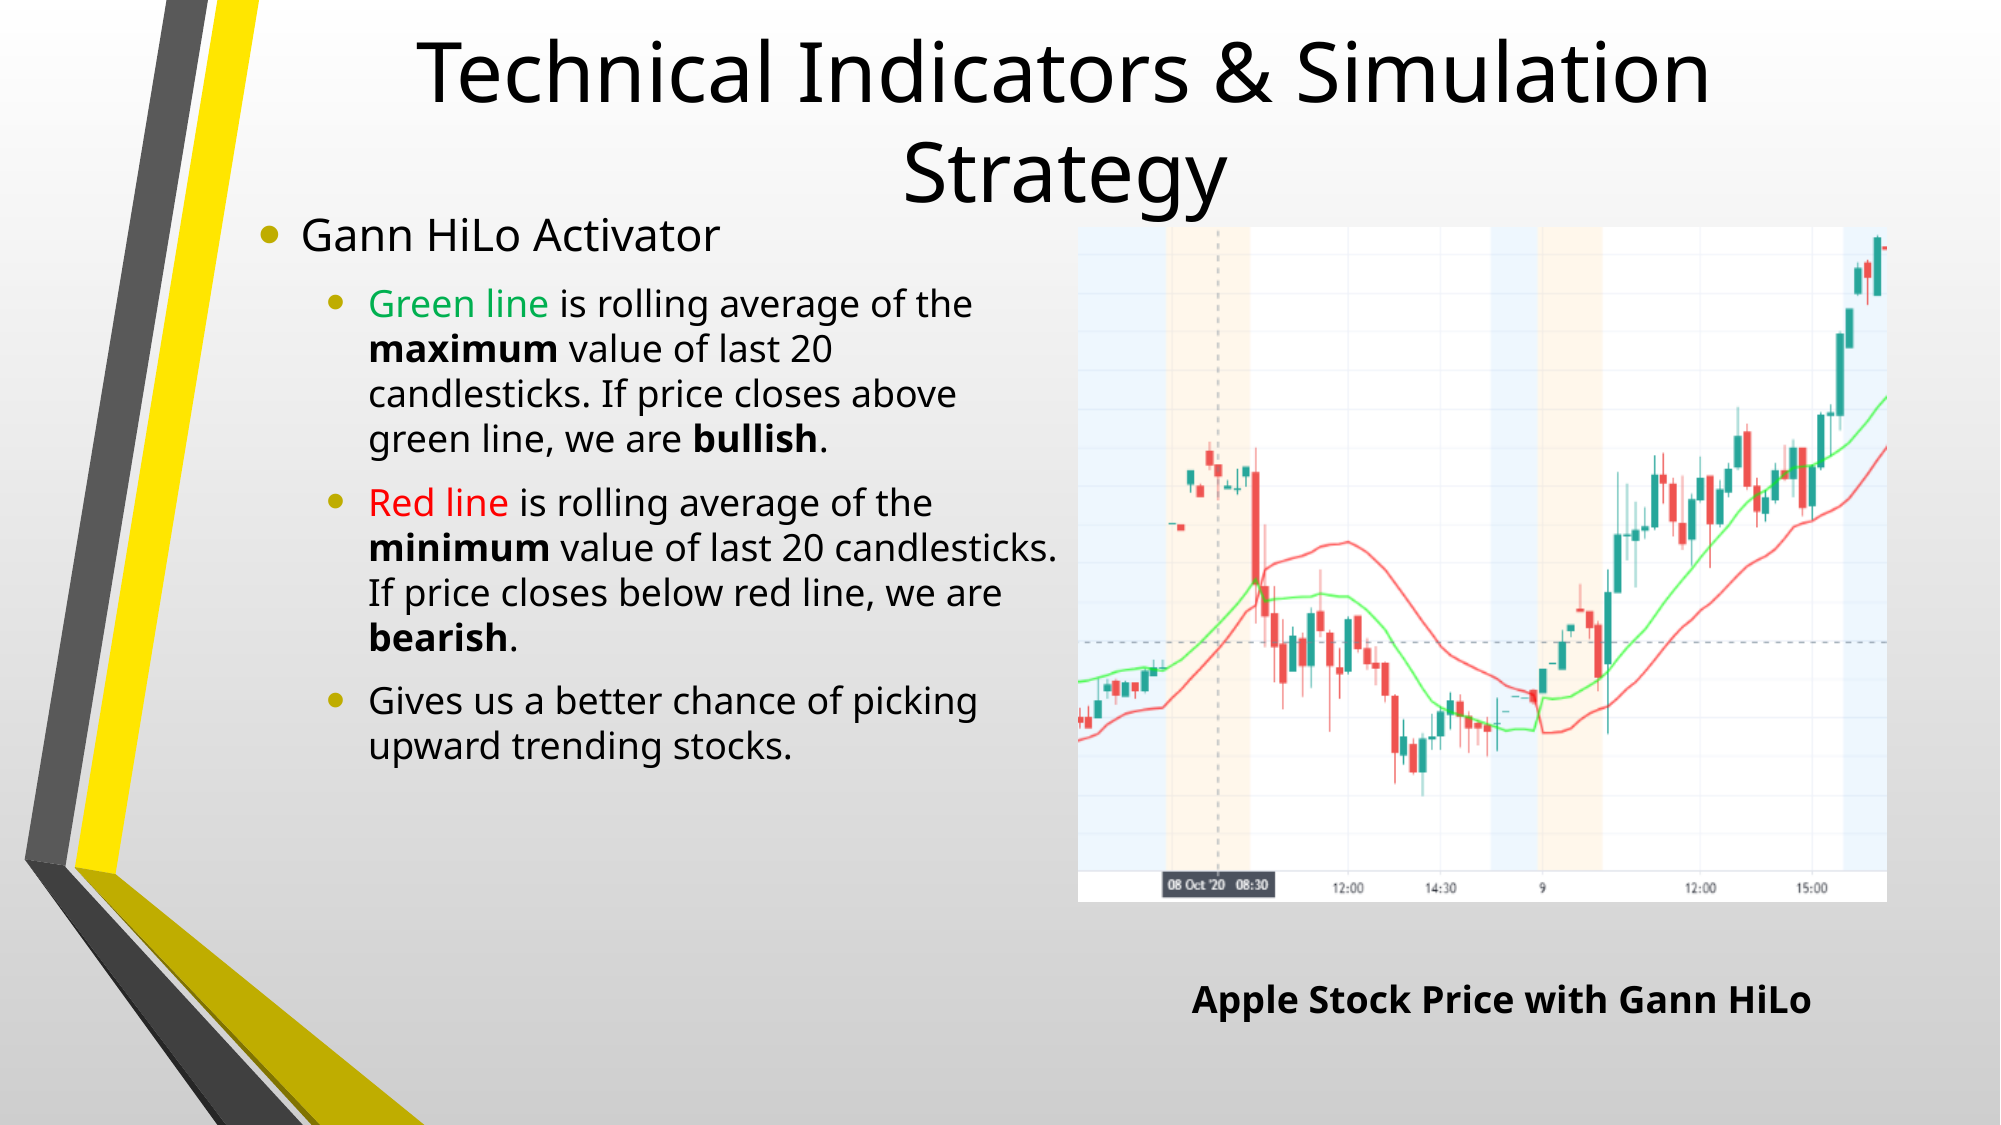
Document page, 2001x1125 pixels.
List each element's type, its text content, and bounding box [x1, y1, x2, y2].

list Gann HiLo Activator Green line is rolling average of the maximum value of last 20 candlesticks. If price closes above green line, we are bullish. Red line is rolling average of the minimum value of last 20 candlesticks. If price closes below red line, we are bearish. Gives us a better chance of picking upward trending stocks. Apple Stock Price with Gann HiLo [243, 197, 1887, 1031]
title Technical Indicators & Simulation Strategy [243, 11, 1887, 197]
picture [1077, 226, 1888, 902]
